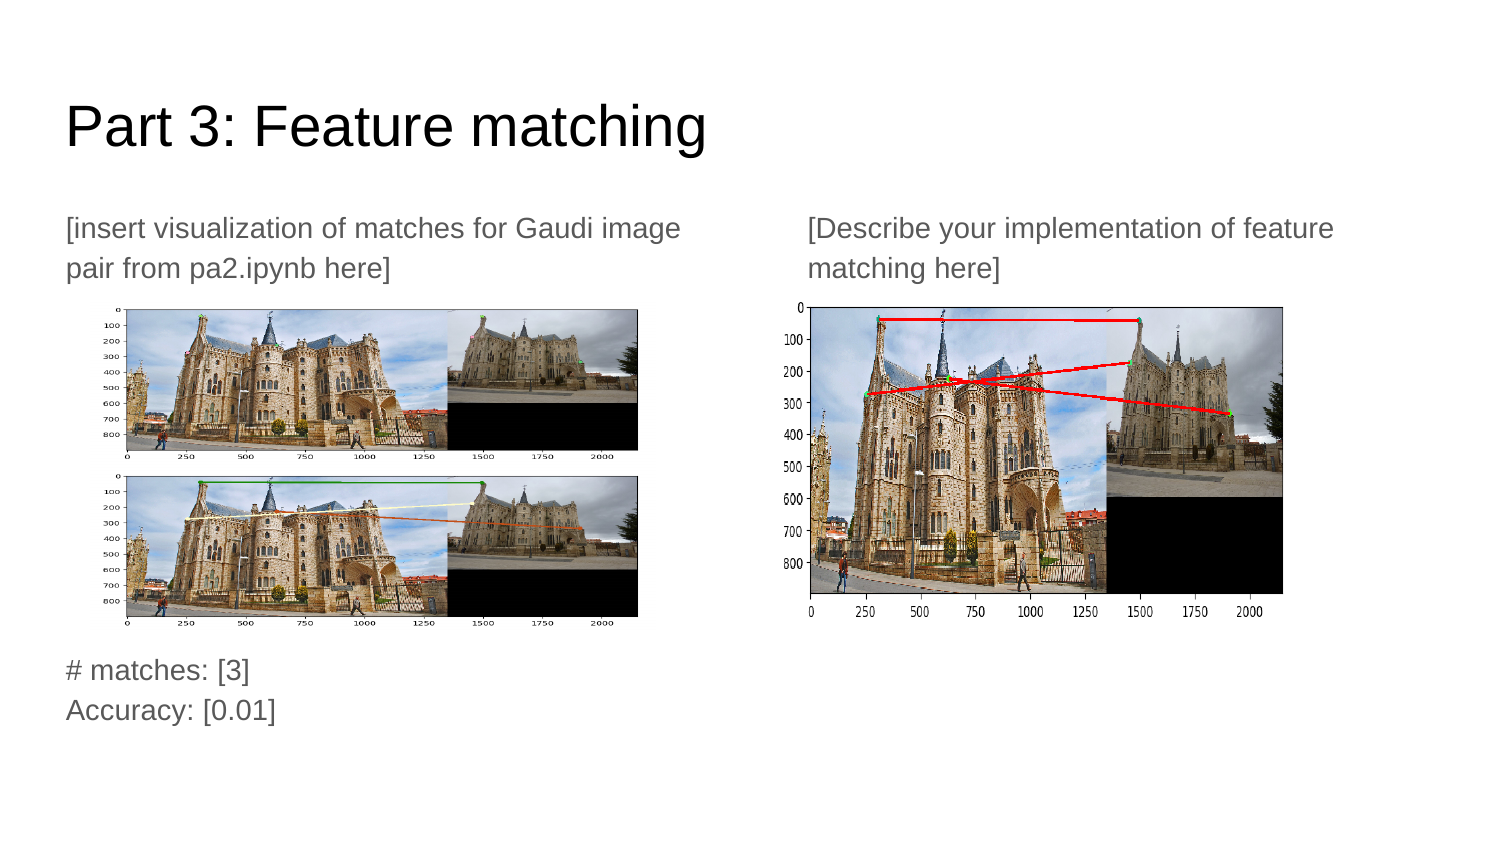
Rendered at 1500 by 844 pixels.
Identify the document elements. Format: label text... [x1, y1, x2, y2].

picture [764, 285, 1299, 631]
text_box [Describe your implementation of feature matching here] [792, 189, 1449, 750]
text_box Part 3: Feature matching [51, 72, 1449, 167]
text_box [insert visualization of matches for Gaudi image pair from pa2.ipynb here] # matches: [3] Accuracy: [0.01] [51, 189, 708, 750]
picture [89, 299, 656, 631]
